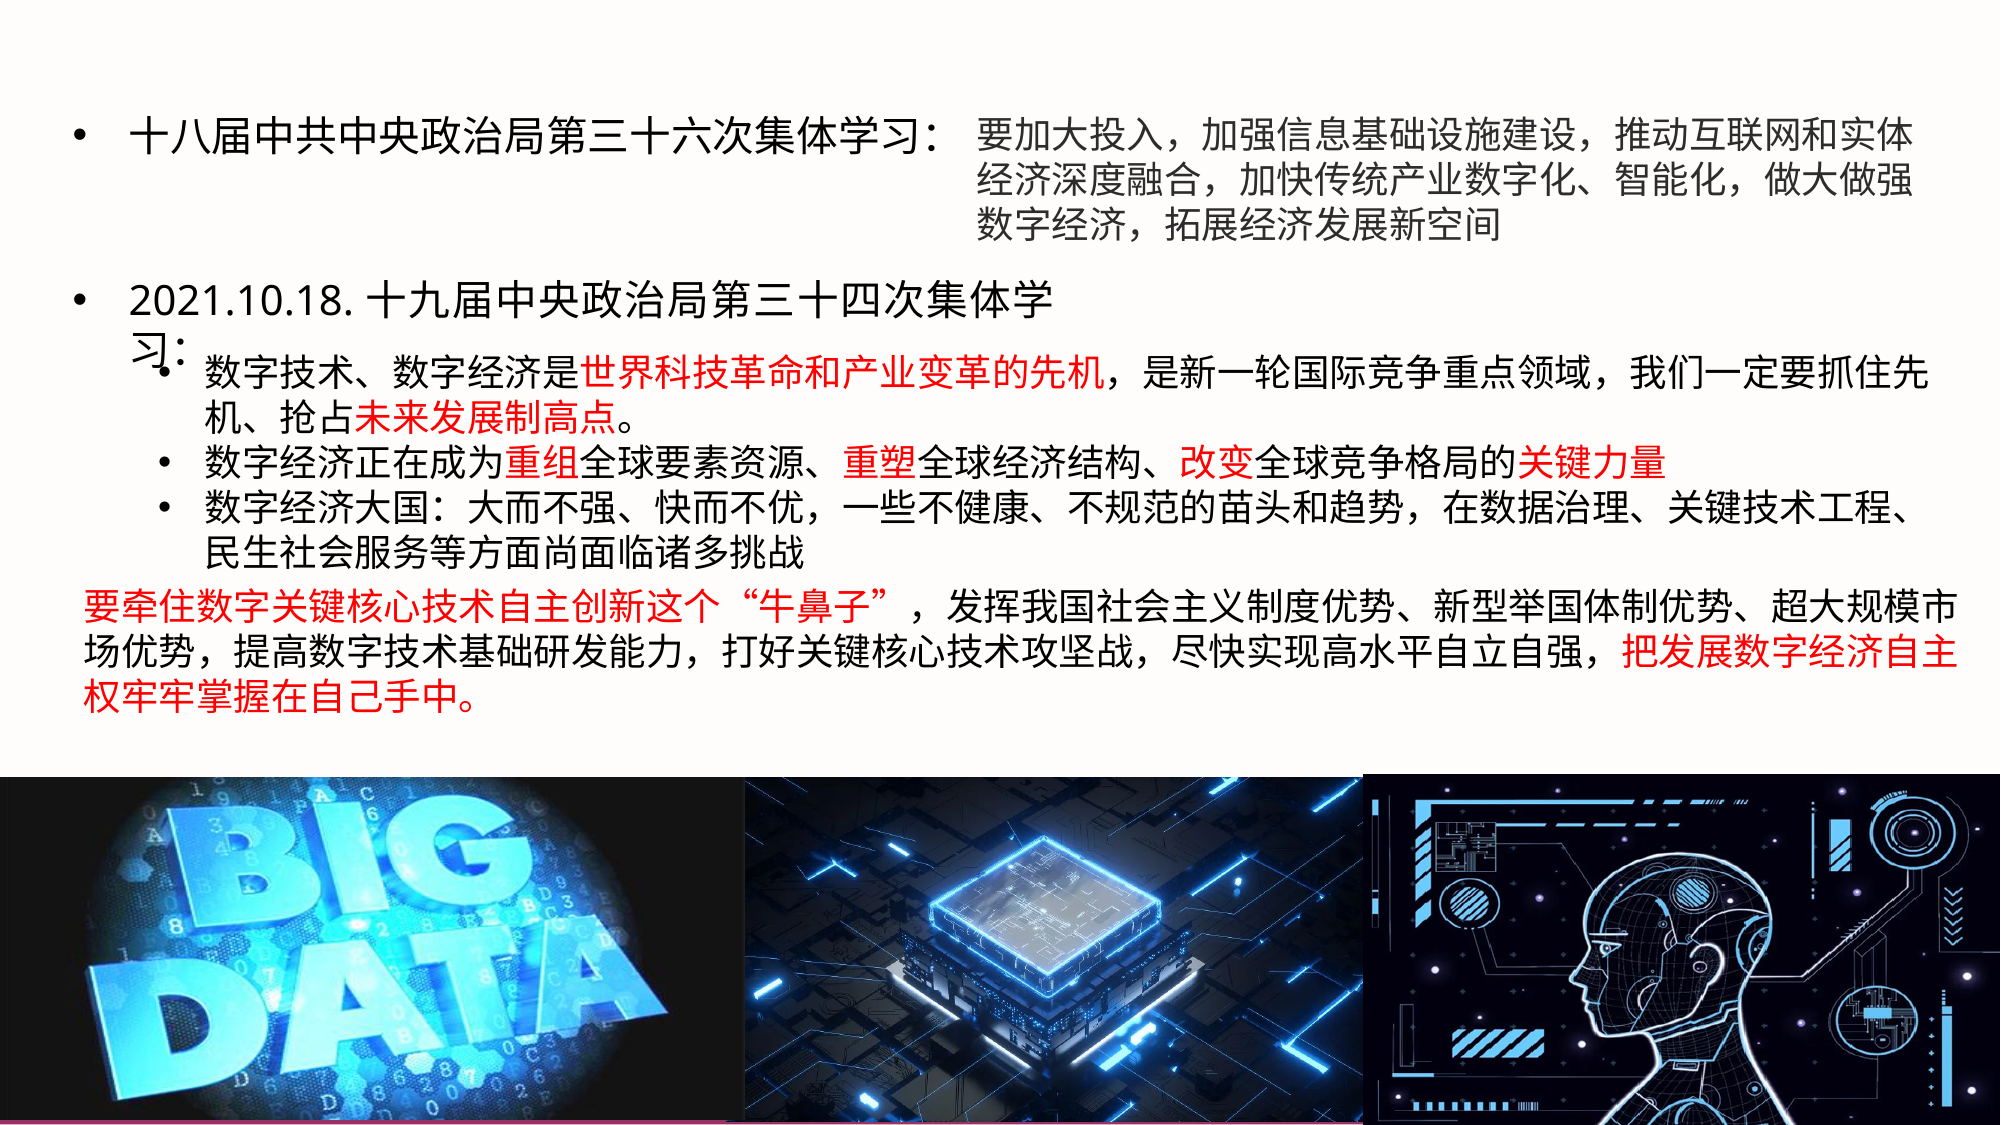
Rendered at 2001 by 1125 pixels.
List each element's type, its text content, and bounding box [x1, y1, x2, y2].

text_box [216, 514, 1198, 575]
text_box 数字技术、数字经济是世界科技革命和产业变革的先机，是新一轮国际竞争重点领域，我们一定要抓住先机、抢占未来发展制高点。 数字经济正在成为重组全球要素资源、重塑全球经济结构、改变全球竞争格局的关键力量 数字经济大国：大而不强、快而不优，一些不健康、不规范的苗头和趋势，在数据治理、关键技术工程、民生社会服务等方面尚面临诸多挑战 [143, 341, 1958, 575]
text_box 2021.10.18.十九届中央政治局第三十四次集体学习： [57, 266, 1070, 382]
text_box [0, 1120, 1363, 1125]
text_box 要牵住数字关键核心技术自主创新这个“牛鼻子”，发挥我国社会主义制度优势、新型举国体制优势、超大规模市场优势，提高数字技术基础研发能力，打好关键核心技术攻坚战，尽快实现高水平自立自强，把发展数字经济自主权牢牢掌握在自己手中。 [68, 575, 1983, 726]
picture [0, 774, 2000, 1125]
text_box 十八届中共中央政治局第三十六次集体学习： [57, 101, 981, 167]
text_box 要加大投入，加强信息基础设施建设，推动互联网和实体经济深度融合，加快传统产业数字化、智能化，做大做强数字经济，拓展经济发展新空间 [962, 103, 1962, 254]
